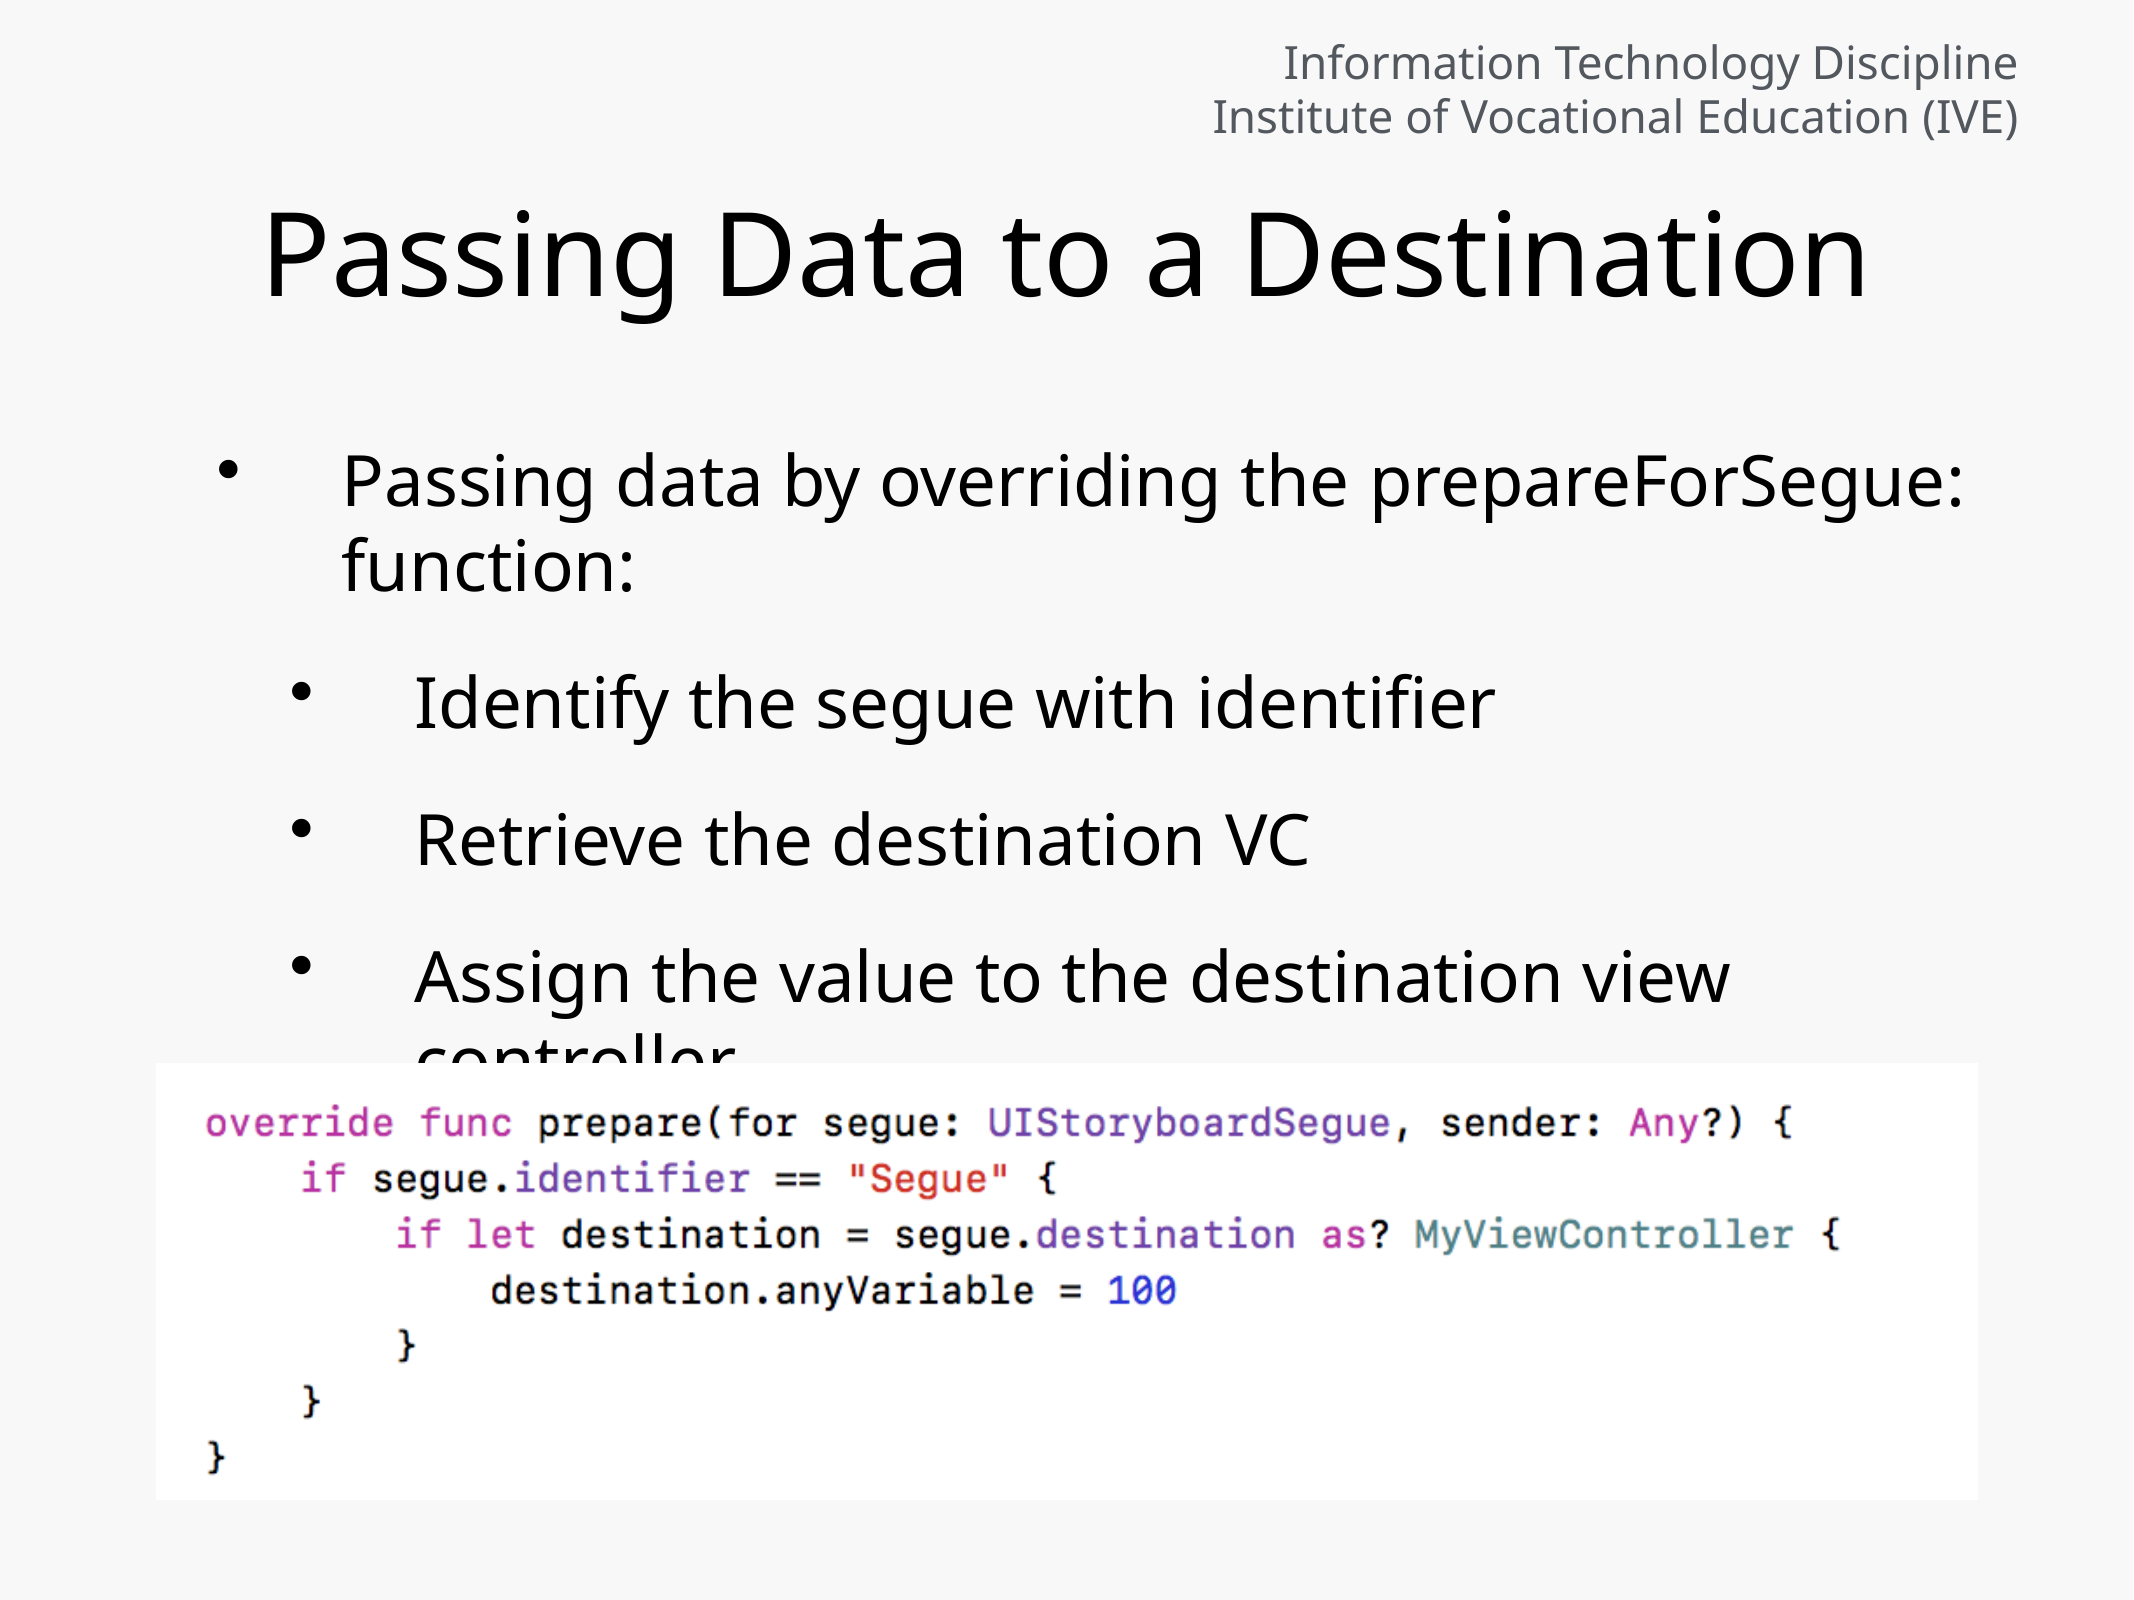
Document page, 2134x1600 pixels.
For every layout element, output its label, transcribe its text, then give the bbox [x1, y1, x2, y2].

picture [155, 1062, 1978, 1500]
list Passing data by overriding the prepareForSegue: function: Identify the segue with identifier Retrieve the destination VC Assign the value to the destination view controller. [155, 428, 1978, 1058]
title Passing Data to a Destination [155, 72, 1978, 428]
